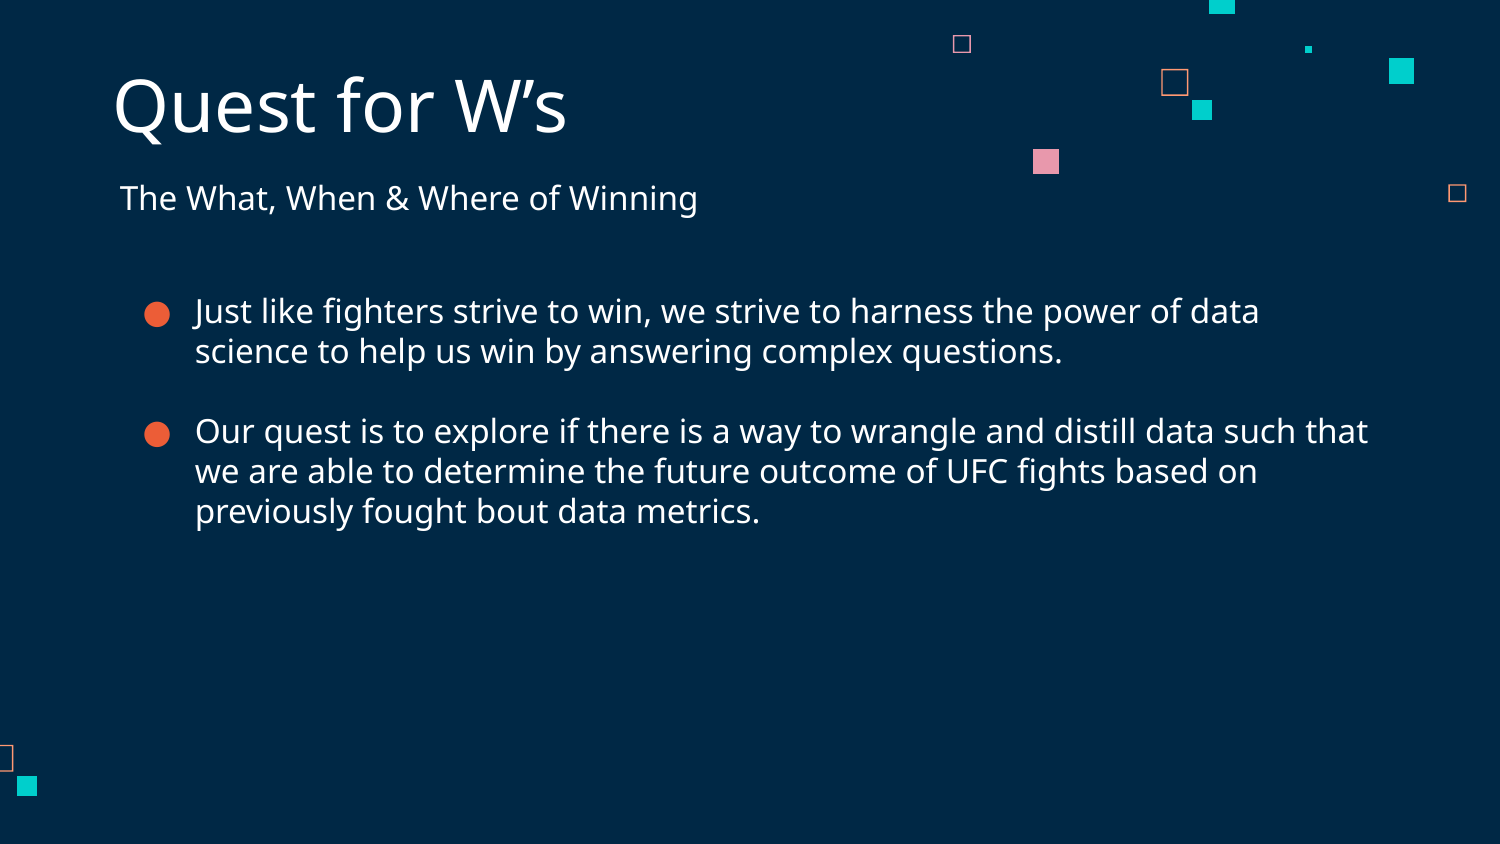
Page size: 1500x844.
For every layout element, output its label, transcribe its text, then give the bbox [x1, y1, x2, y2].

list The What, When & Where of Winning Just like fighters strive to win, we strive to harness the power of data science to help us win by answering complex questions. Our quest is to explore if there is a way to wrangle and distill data such that we are able to determine the future outcome of UFC fights based on previously fought bout data metrics. [104, 162, 1396, 784]
title Quest for W’s [97, 67, 874, 163]
